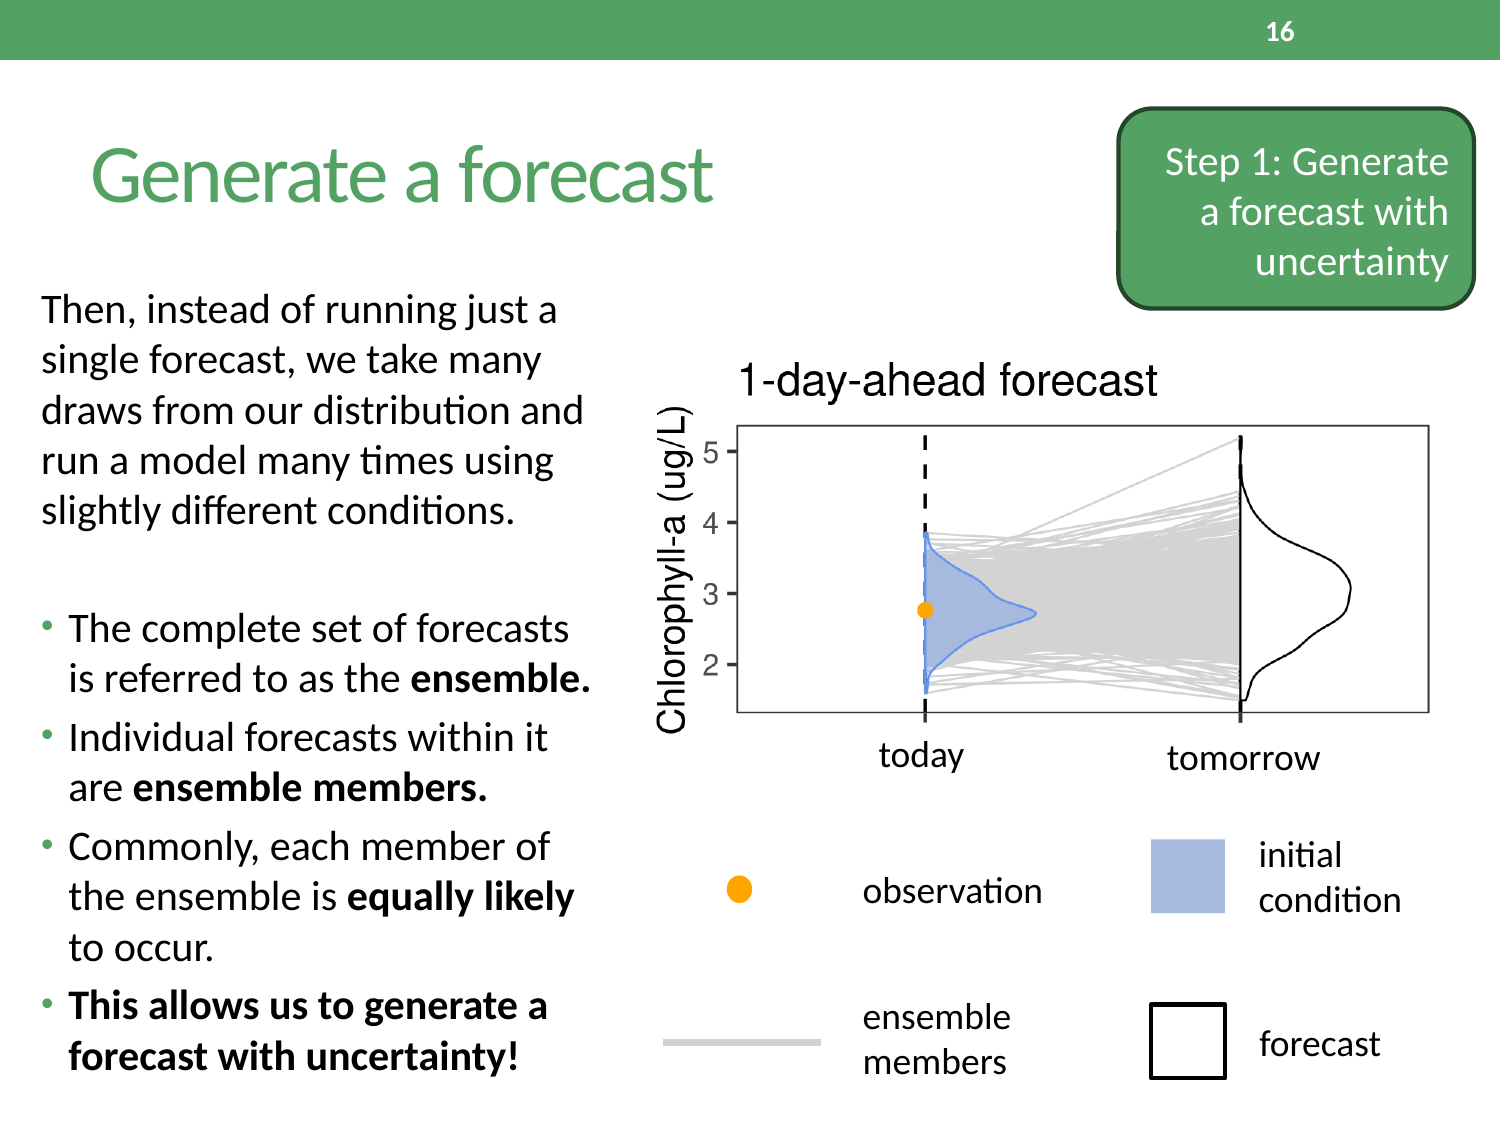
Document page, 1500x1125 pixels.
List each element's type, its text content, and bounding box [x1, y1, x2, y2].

text_box tomorrow [1152, 761, 1336, 786]
text_box [726, 875, 753, 904]
title Generate a forecast [75, 87, 1425, 250]
picture [638, 343, 1475, 754]
text_box observation [848, 858, 1059, 919]
slide_number 16 [1250, 3, 1425, 57]
text_box ensemble members [847, 985, 1036, 1090]
list Then, instead of running just a single forecast, we take many draws from our distribution and run a model many times using slightly different conditions. The complete set of forecasts is referred to as the ensemble. Individual forecasts within it are ensemble members. Commonly, each member of the ensemble is equally likely to occur. This allows us to generate a forecast with uncertainty! [26, 273, 612, 1113]
text_box forecast [1244, 1011, 1397, 1072]
text_box initial condition [1243, 822, 1500, 927]
text_box today [863, 761, 980, 783]
text_box [1149, 1002, 1227, 1080]
text_box [1149, 837, 1227, 915]
text_box Step 1: Generate a forecast with uncertainty [1116, 106, 1477, 311]
